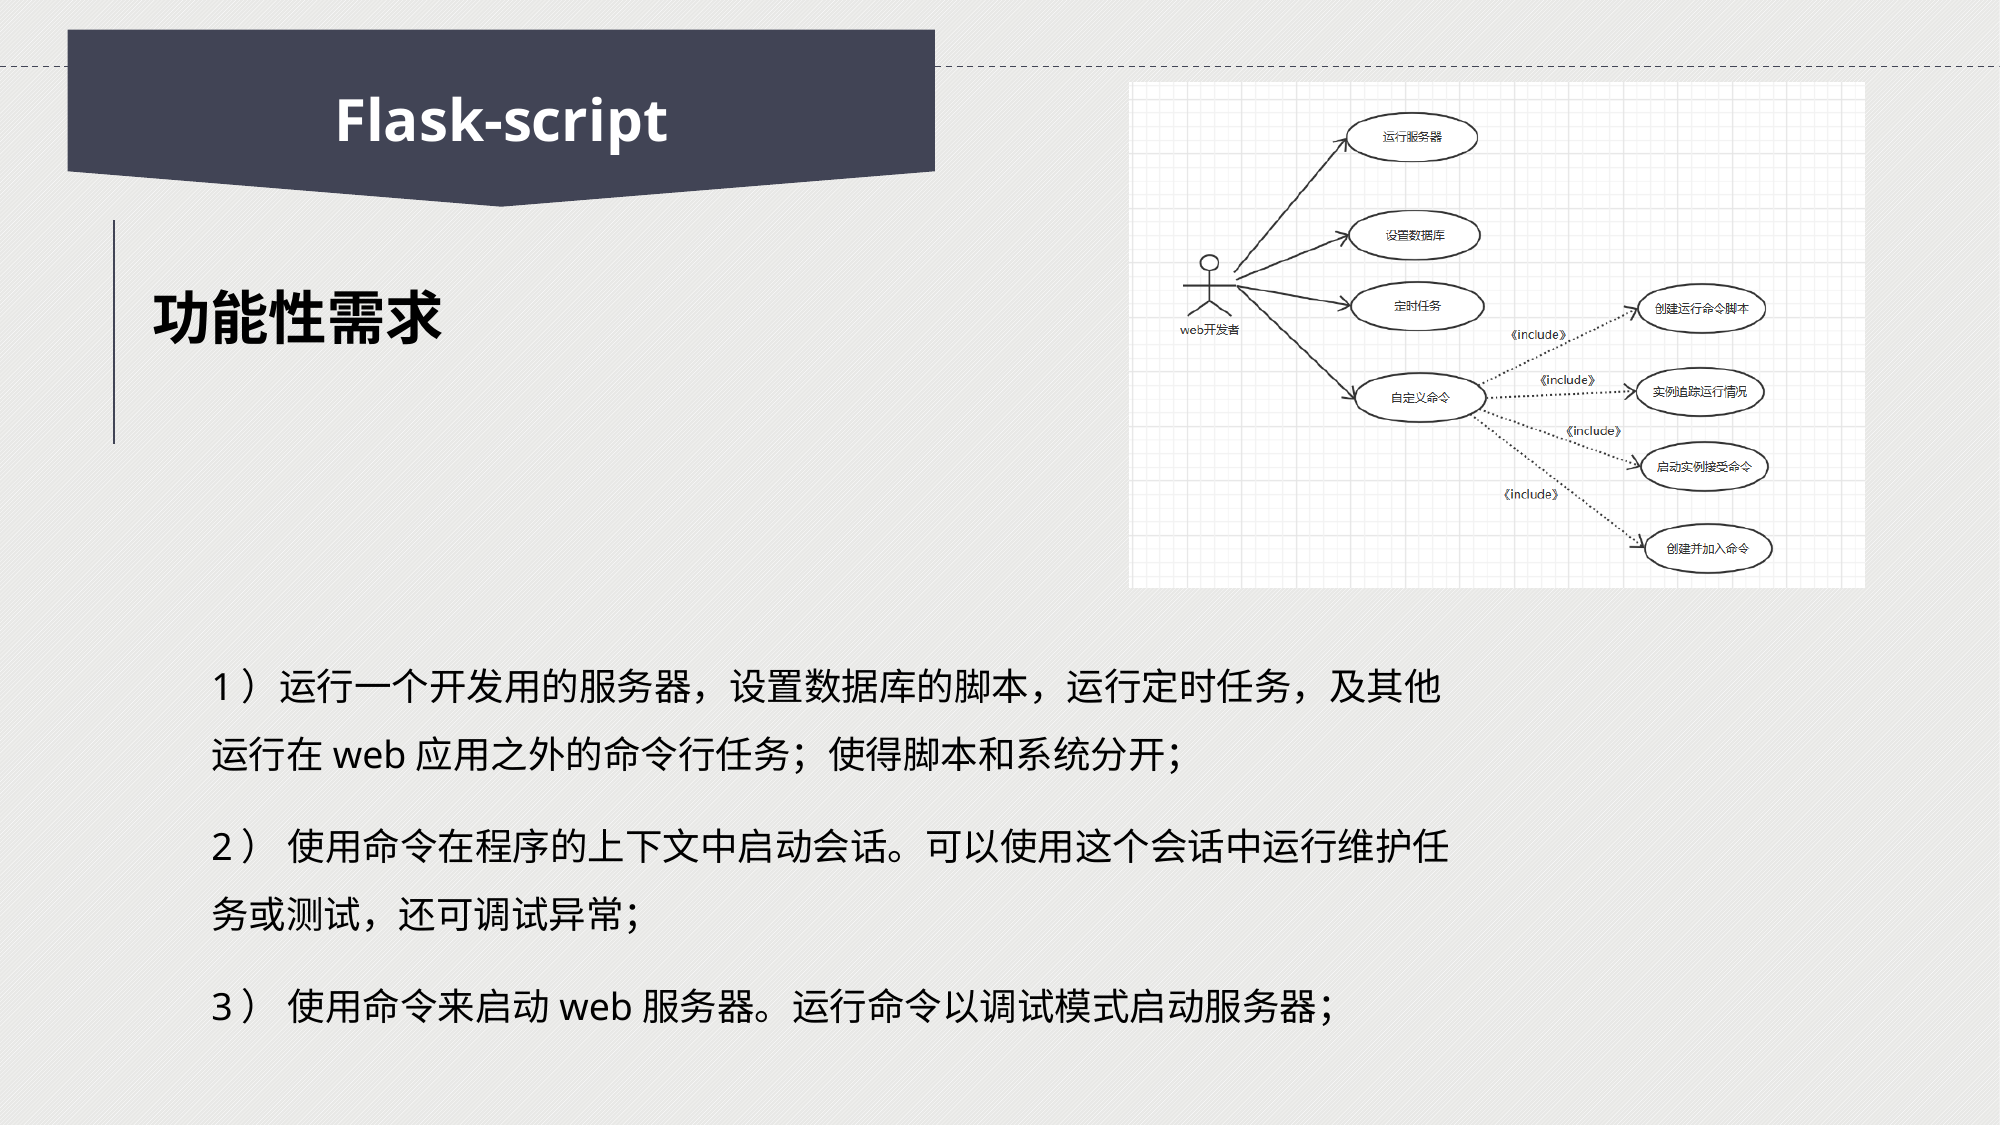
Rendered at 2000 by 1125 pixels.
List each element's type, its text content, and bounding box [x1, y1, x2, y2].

text_box [65, 27, 937, 65]
text_box [65, 78, 937, 209]
text_box 1）运行一个开发用的服务器，设置数据库的脚本，运行定时任务，及其他运行在web应用之外的命令行任务；使得脚本和系统分开； 2） 使用命令在程序的上下文中启动会话。可以使用这个会话中运行维护任务或测试，还可调试异常； 3） 使用命令来启动web服务器。运行命令以调试模式启动服务器； [196, 633, 1467, 1036]
text_box Flask-script [319, 78, 684, 161]
picture [1129, 81, 1866, 589]
text_box 功能性需求 [137, 239, 1124, 359]
